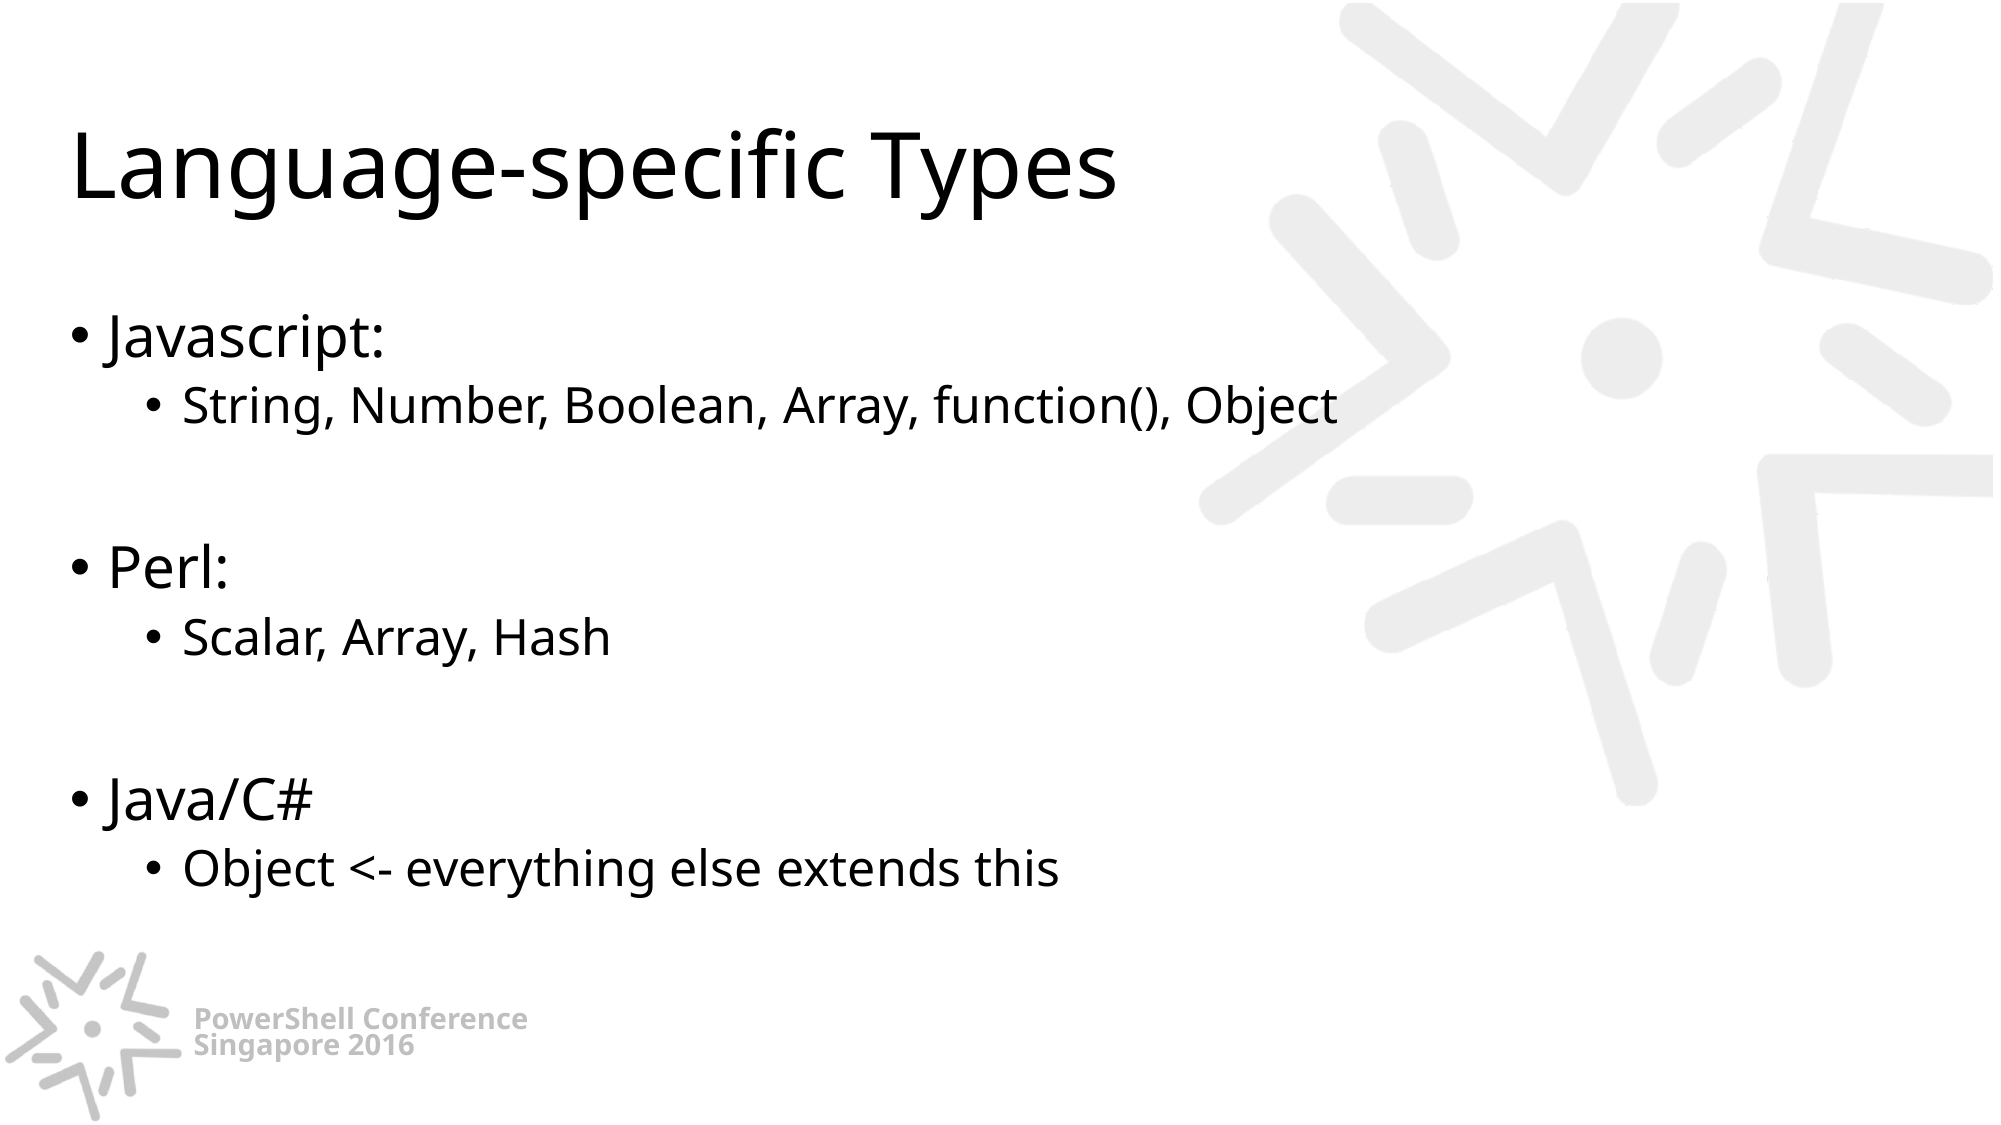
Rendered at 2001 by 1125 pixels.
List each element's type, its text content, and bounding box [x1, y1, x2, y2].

list Javascript: String, Number, Boolean, Array, function(), Object Perl: Scalar, Array, Hash Java/C# Object <- everything else extends this [55, 299, 1953, 1014]
picture [1190, 3, 1993, 806]
title Language-specific Types [55, 59, 1953, 278]
